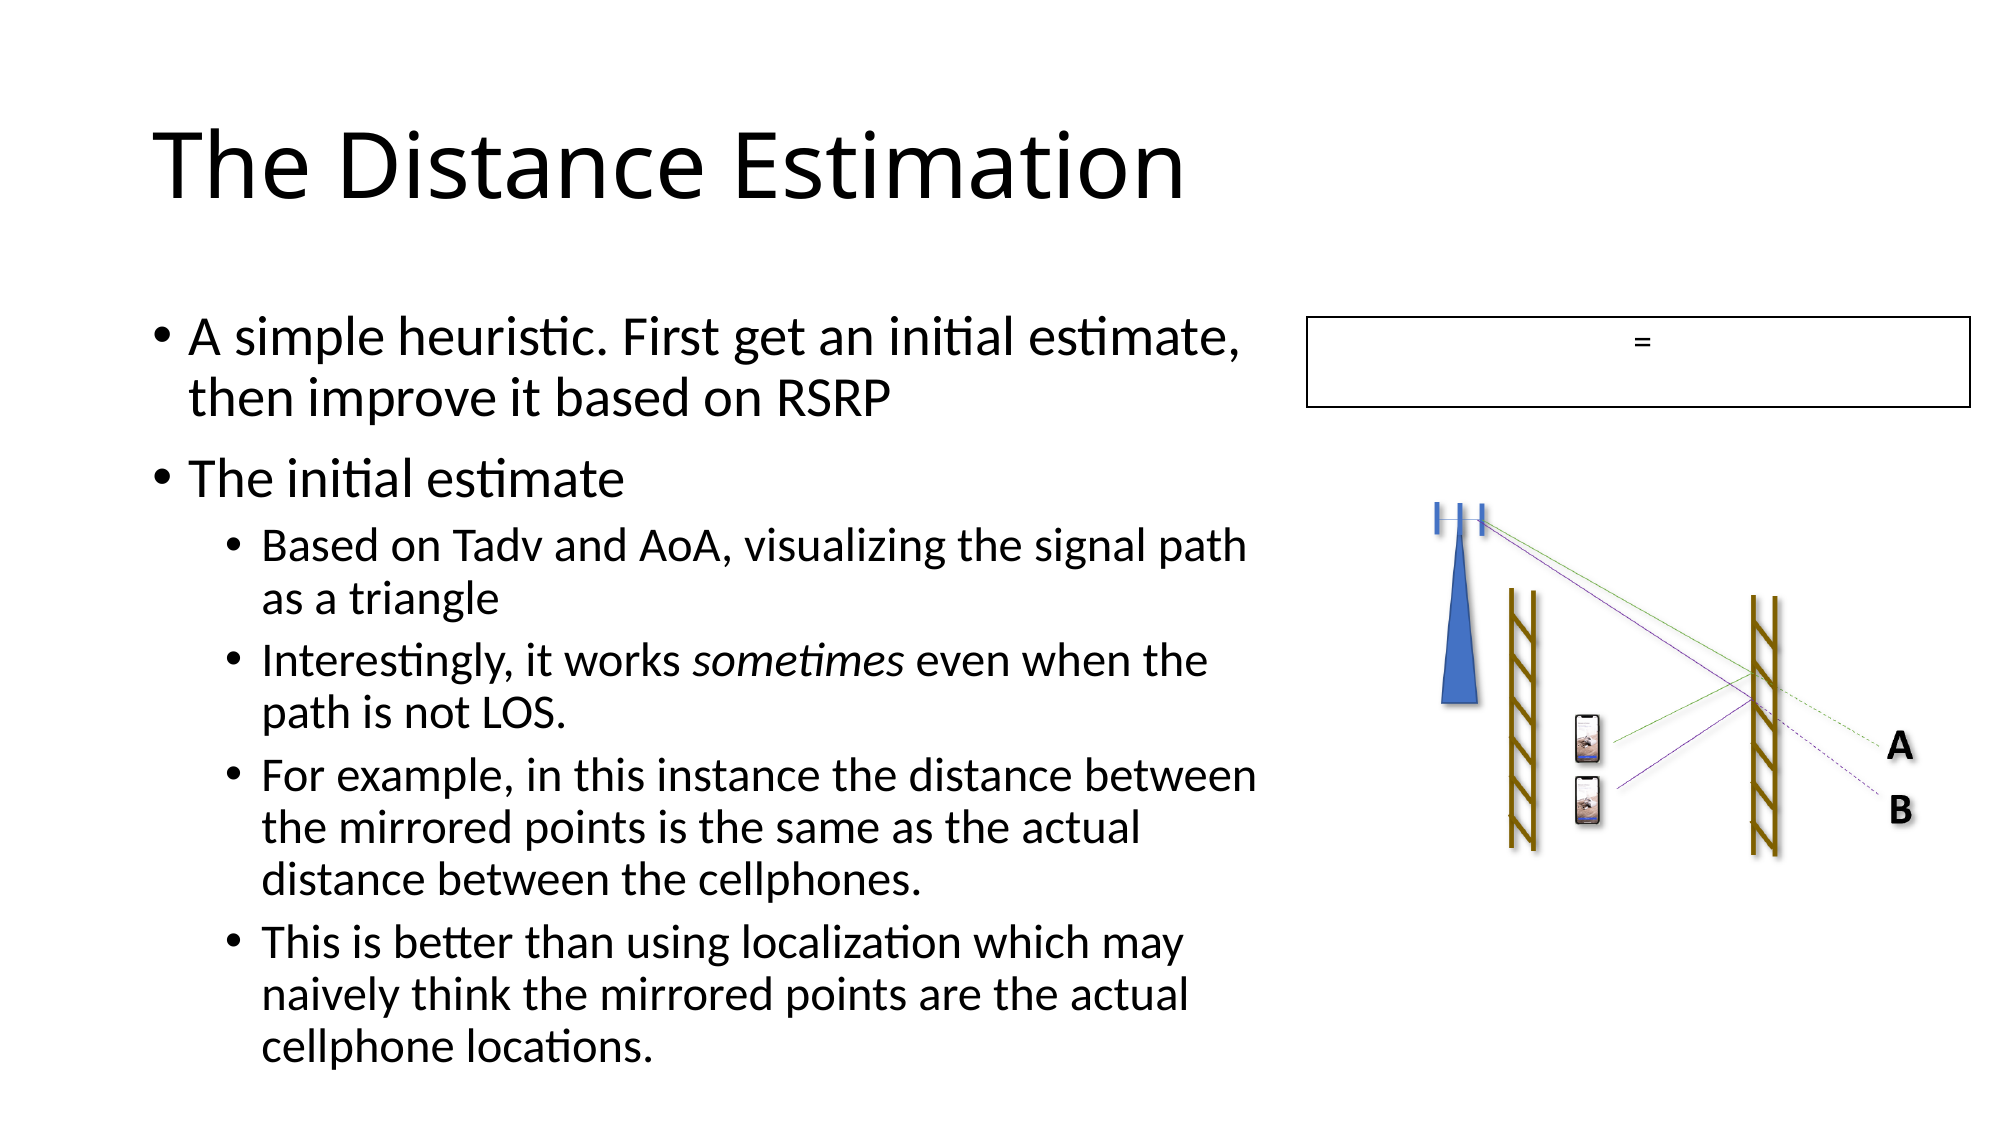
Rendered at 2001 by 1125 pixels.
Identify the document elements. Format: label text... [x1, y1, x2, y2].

title The Distance Estimation [137, 59, 1863, 278]
picture [1397, 480, 1942, 871]
list A simple heuristic. First get an initial estimate, then improve it based on RSRP The initial estimate Based on Tadv and AoA, visualizing the signal path as a triangle Interestingly, it works sometimes even when the path is not LOS. For example, in this instance the distance between the mirrored points is the same as the actual distance between the cellphones. This is better than using localization which may naively think the mirrored points are the actual cellphone locations. [137, 299, 1303, 1089]
